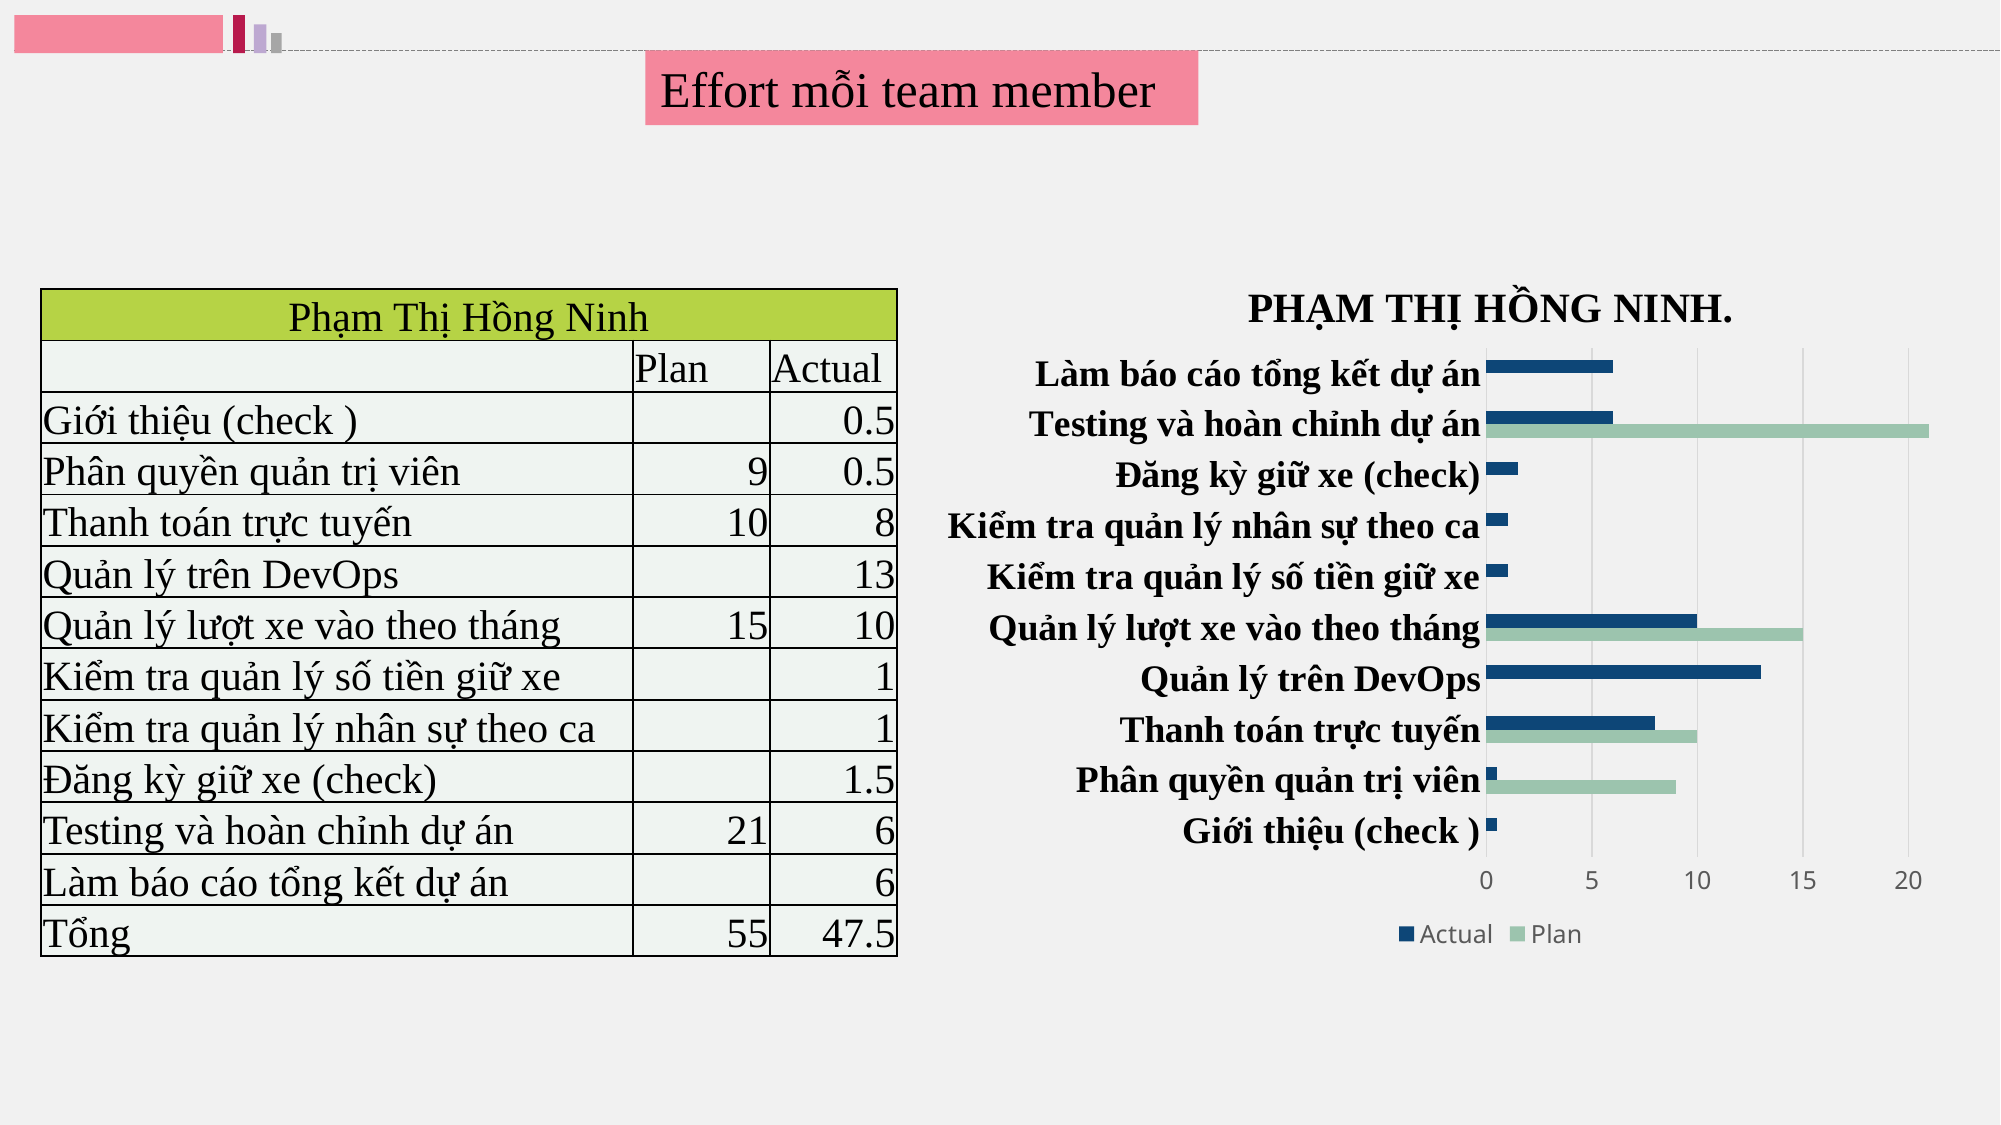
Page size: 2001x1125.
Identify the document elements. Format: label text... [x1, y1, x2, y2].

table_cell [634, 547, 769, 596]
table_cell Actual [771, 341, 896, 391]
table_cell Làm báo cáo tổng kết dự án [42, 855, 632, 904]
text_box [14, 14, 282, 54]
table_cell 21 [634, 803, 769, 853]
table_cell Giới thiệu (check ) [42, 393, 632, 442]
table_cell Quản lý lượt xe vào theo tháng [42, 598, 632, 647]
table_cell Kiểm tra quản lý số tiền giữ xe [42, 649, 632, 699]
table_cell [634, 855, 769, 904]
table_cell 47.5 [771, 906, 896, 955]
table_cell 9 [634, 444, 769, 494]
table_cell 0.5 [771, 393, 896, 442]
table_cell 0.5 [771, 444, 896, 494]
table_cell [42, 341, 632, 391]
table_cell Phân quyền quản trị viên [42, 444, 632, 494]
table_cell [634, 393, 769, 442]
table_cell [634, 701, 769, 750]
chart [936, 249, 2000, 958]
table_cell Thanh toán trực tuyến [42, 495, 632, 545]
table_cell [634, 649, 769, 699]
table_cell 1 [771, 649, 896, 699]
table_cell Quản lý trên DevOps [42, 547, 632, 596]
table_cell Đăng kỳ giữ xe (check) [42, 752, 632, 801]
table_cell 55 [634, 906, 769, 955]
table_cell 13 [771, 547, 896, 596]
table_cell 1 [771, 701, 896, 750]
table_cell [634, 752, 769, 801]
table_cell 15 [634, 598, 769, 647]
table_cell 10 [634, 495, 769, 545]
table_cell 6 [771, 803, 896, 853]
table_cell Testing và hoàn chỉnh dự án [42, 803, 632, 853]
table_cell 10 [771, 598, 896, 647]
text_box Effort mỗi team member [645, 62, 1199, 126]
table_cell 6 [771, 855, 896, 904]
table_cell Plan [634, 341, 769, 391]
table_cell 1.5 [771, 752, 896, 801]
table_header Phạm Thị Hồng Ninh [42, 290, 896, 340]
table_cell 8 [771, 495, 896, 545]
table_cell Tổng [42, 906, 632, 955]
table_cell Kiểm tra quản lý nhân sự theo ca [42, 701, 632, 750]
